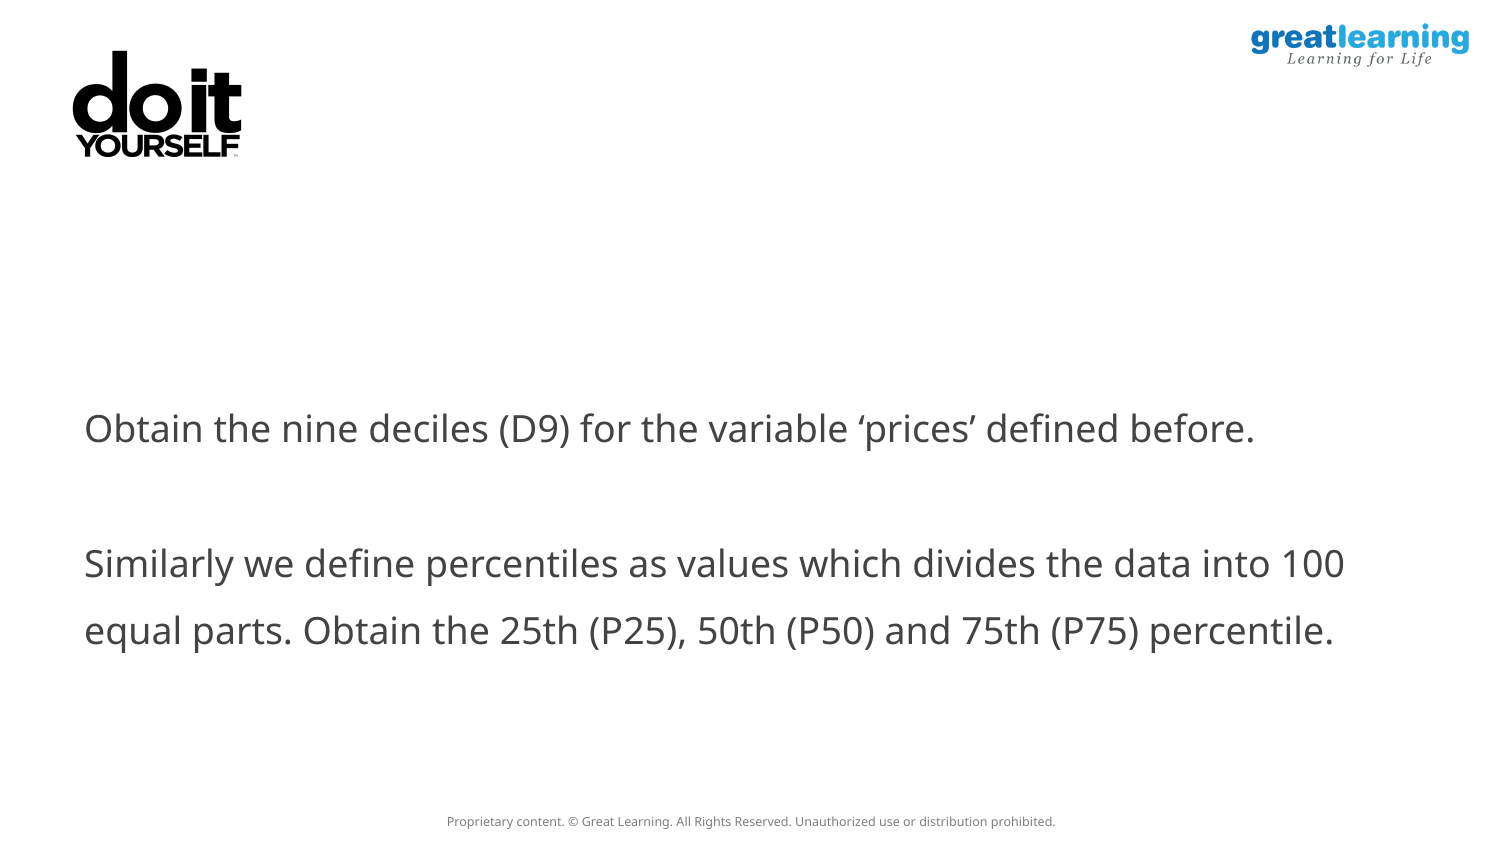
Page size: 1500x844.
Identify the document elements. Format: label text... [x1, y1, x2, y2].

list Obtain the nine deciles (D9) for the variable ‘prices’ defined before. Similarly we define percentiles as values which divides the data into 100 equal parts. Obtain the 25th (P25), 50th (P50) and 75th (P75) percentile. [69, 367, 1447, 691]
picture [1251, 23, 1469, 67]
picture [69, 49, 245, 160]
